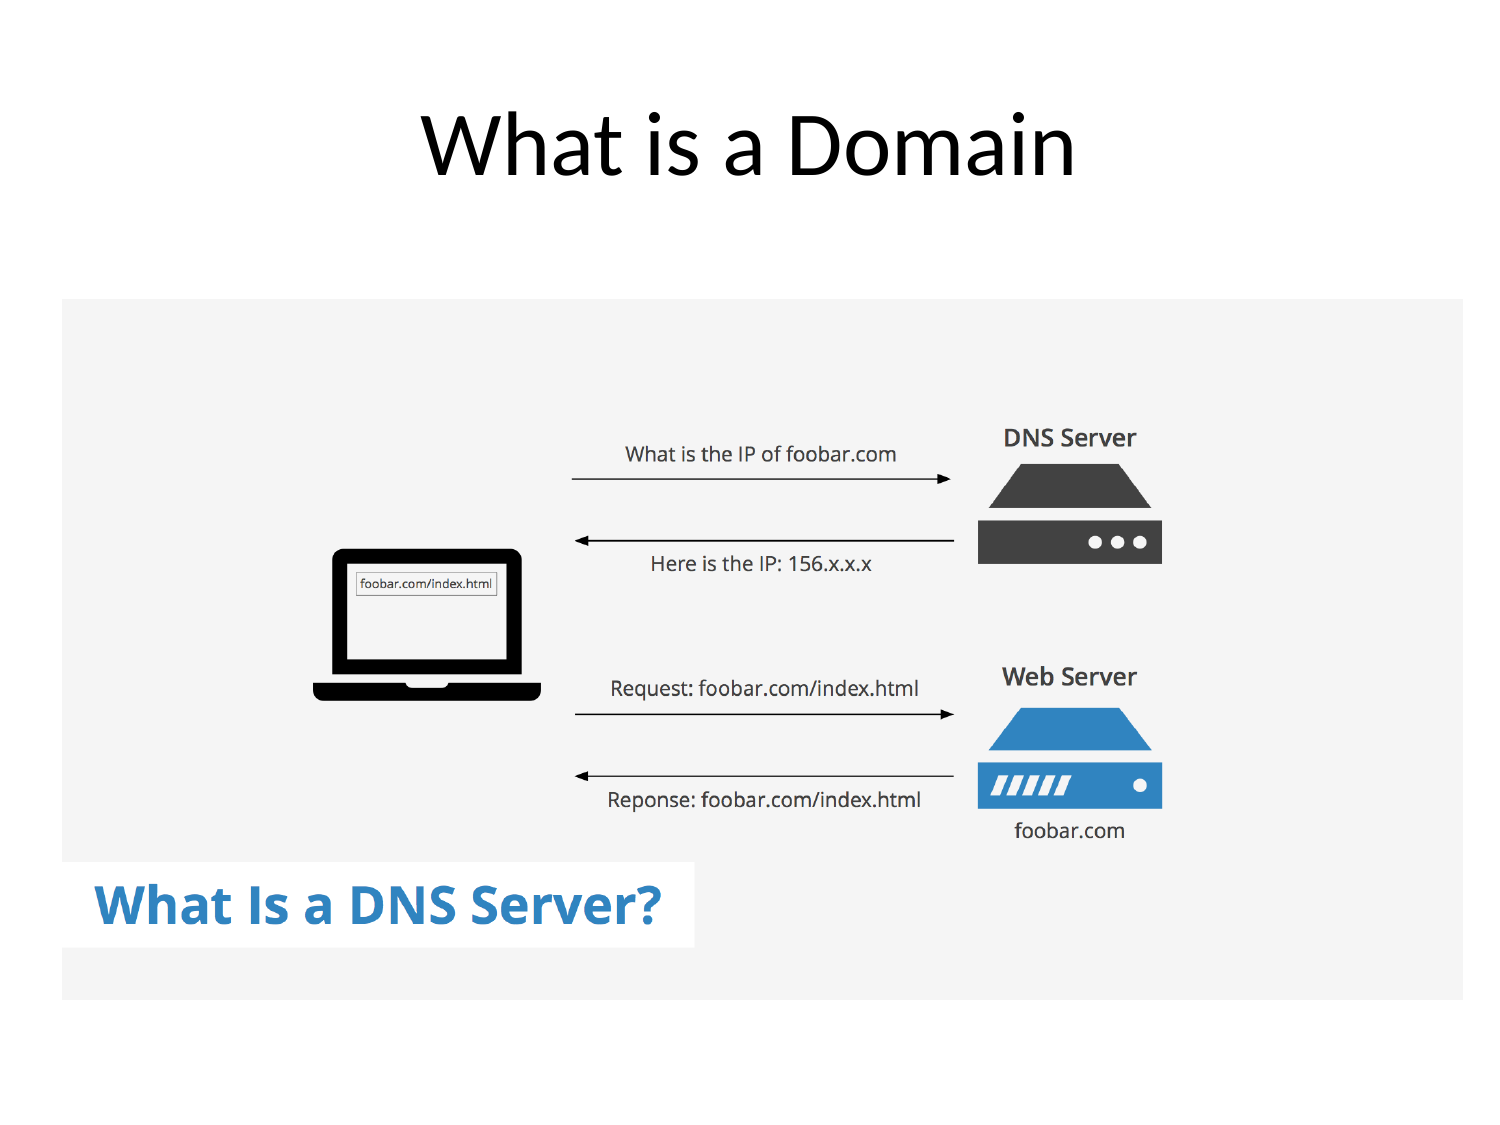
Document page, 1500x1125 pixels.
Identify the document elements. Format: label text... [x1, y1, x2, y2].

title What is a Domain [75, 45, 1425, 233]
picture [62, 299, 1463, 1001]
